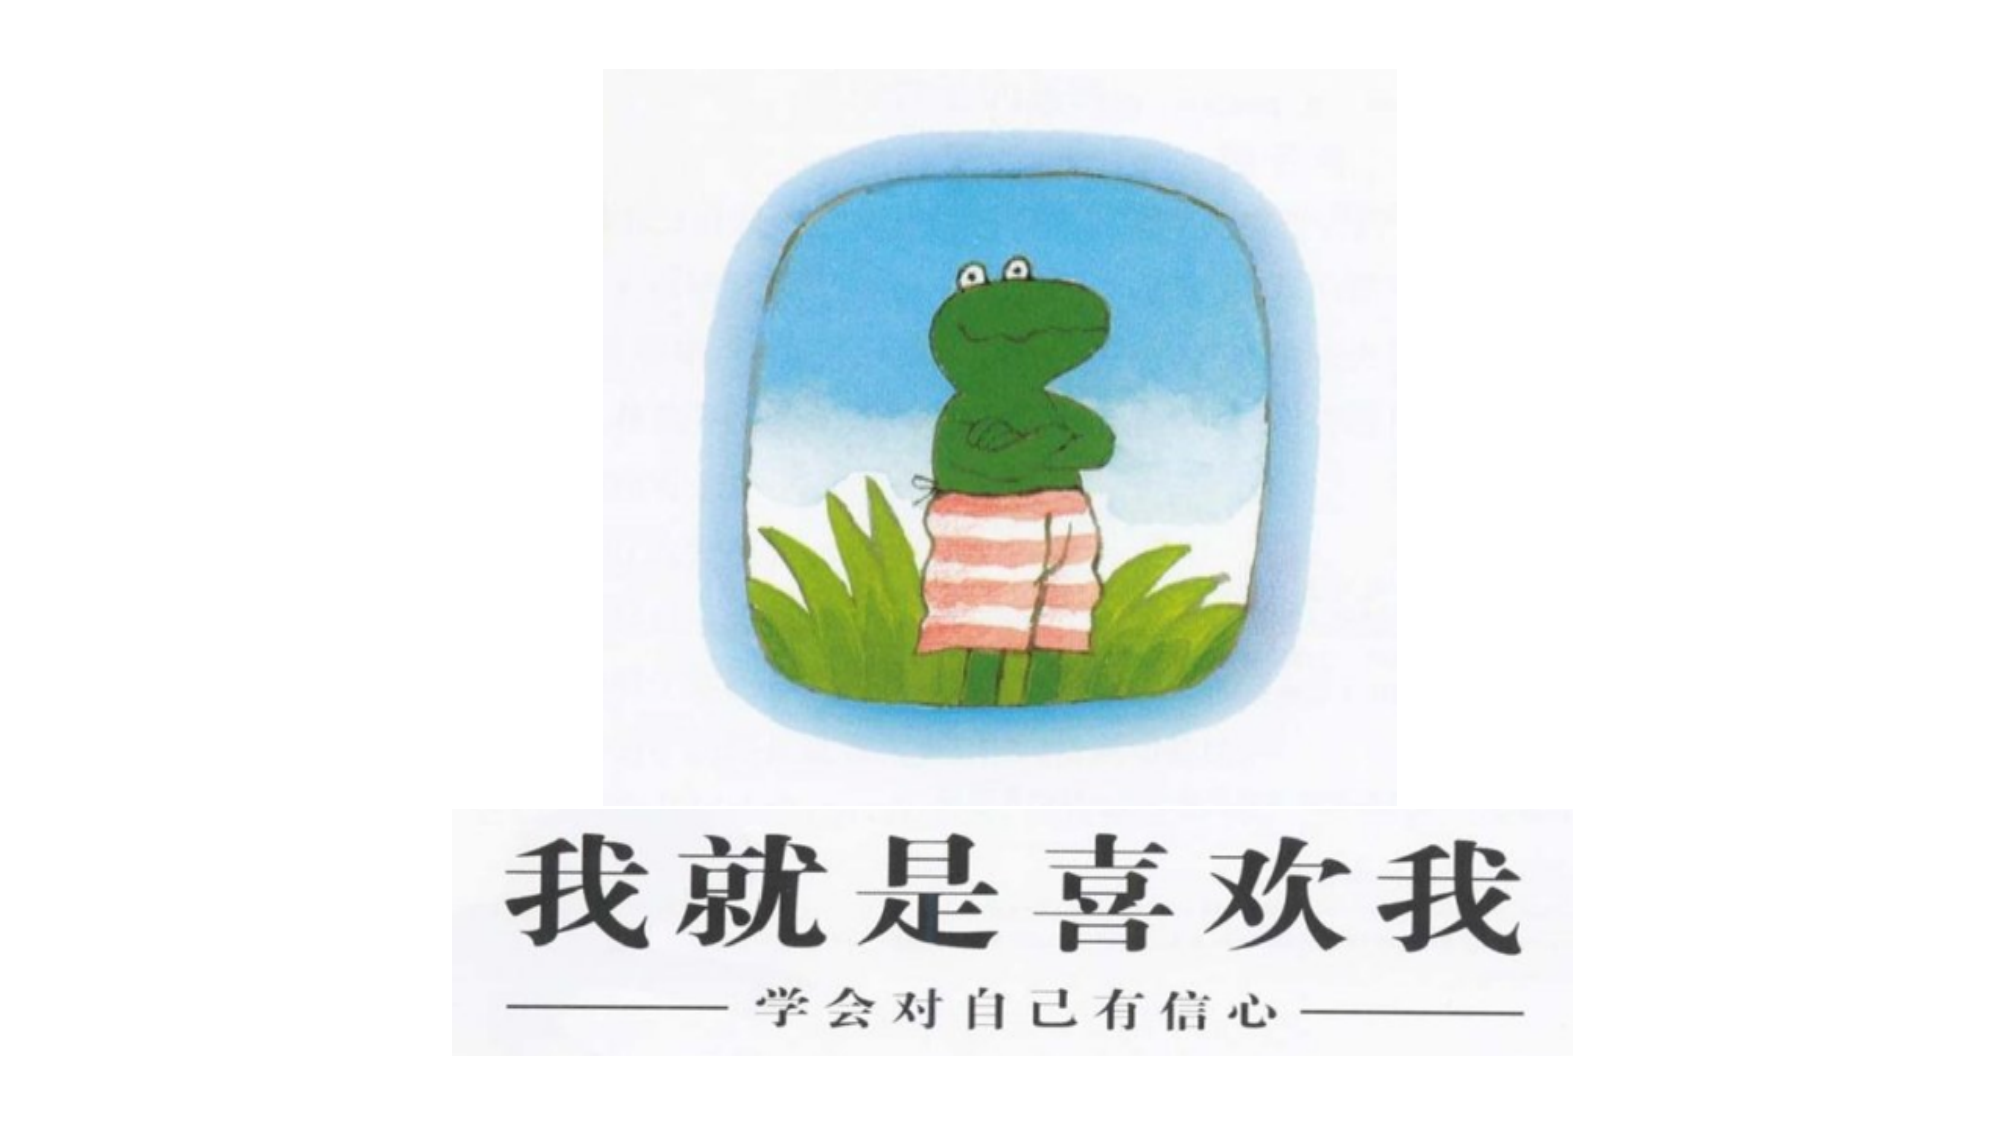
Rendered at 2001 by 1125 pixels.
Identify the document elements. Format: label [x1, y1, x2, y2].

picture [603, 69, 1397, 806]
picture [452, 809, 1573, 1056]
